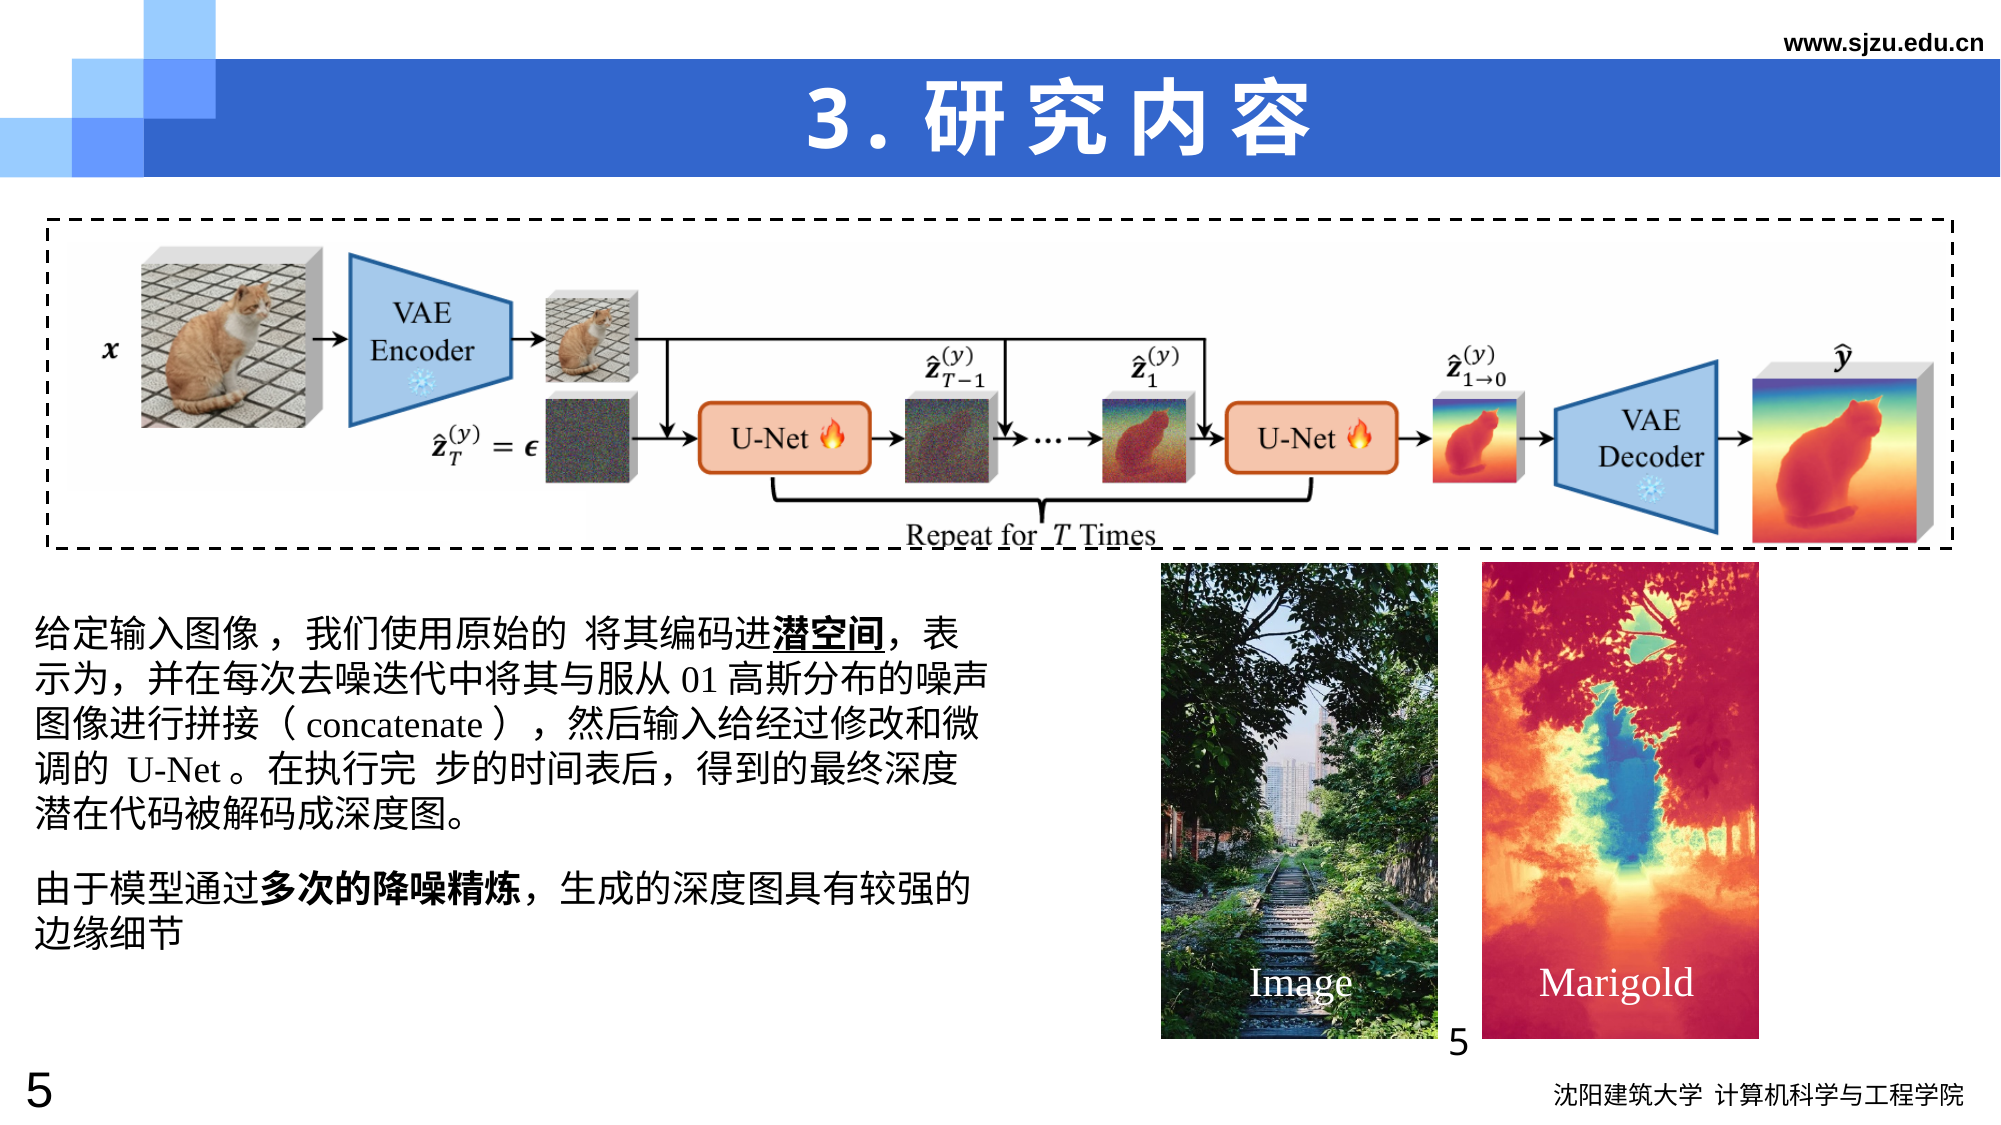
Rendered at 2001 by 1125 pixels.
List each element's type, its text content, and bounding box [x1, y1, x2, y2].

text_box 5 [1433, 1010, 1900, 1070]
slide_number www.sjzu.edu.cn [1433, 19, 2000, 58]
title 3.研 究 内 容 [249, 75, 1867, 155]
picture [48, 220, 1952, 548]
footer 沈阳建筑大学 计算机科学与工程学院 [1346, 1072, 1980, 1125]
picture [1482, 562, 1759, 1039]
slide_number 5 [0, 1050, 69, 1125]
picture [1161, 562, 1438, 1039]
